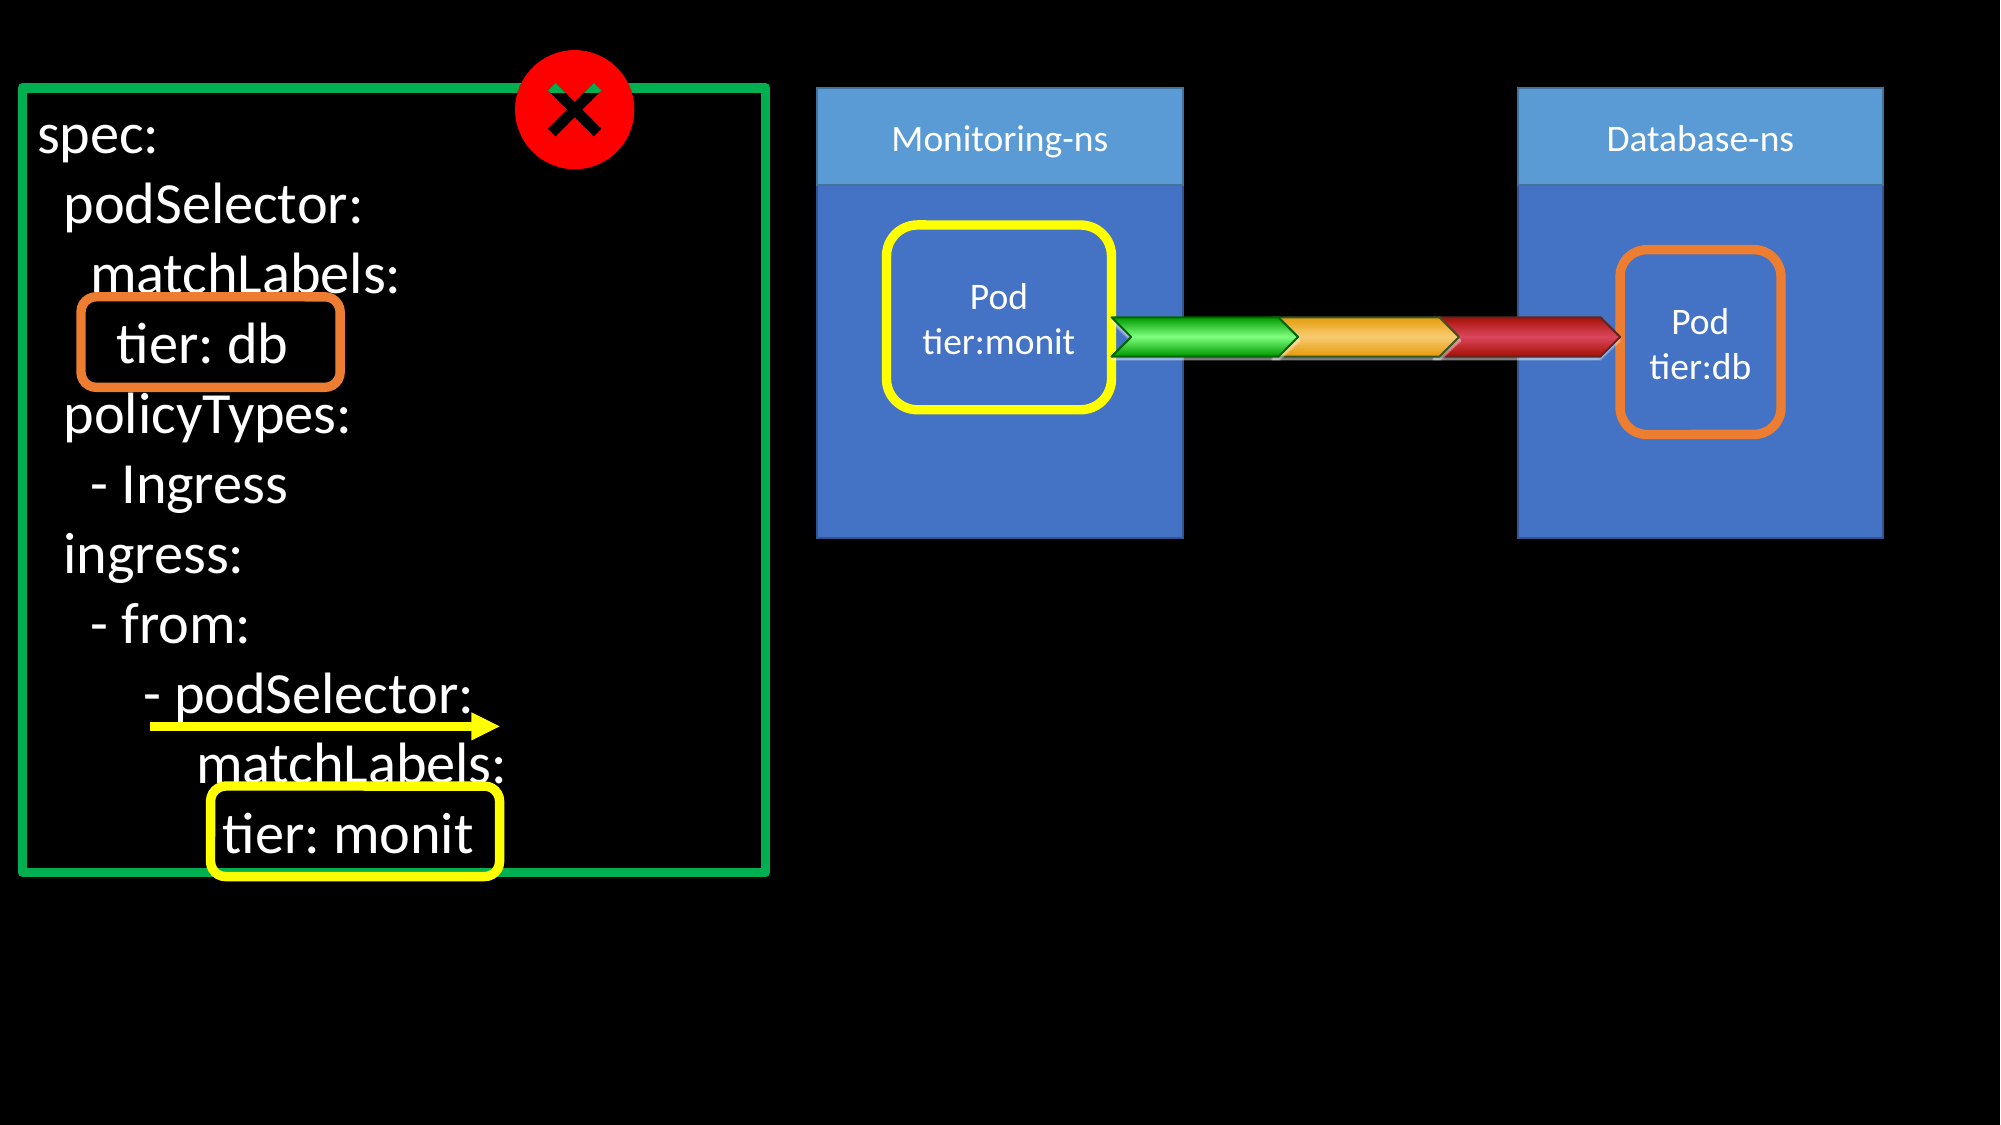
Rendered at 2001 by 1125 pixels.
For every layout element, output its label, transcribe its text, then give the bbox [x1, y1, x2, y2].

text_box [209, 784, 501, 878]
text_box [1111, 317, 1621, 357]
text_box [1517, 87, 1884, 538]
text_box spec: podSelector: matchLabels: tier: db policyTypes: - Ingress ingress: - from: - podSelector: matchLabels: tier: monit [22, 87, 766, 873]
text_box [79, 295, 342, 389]
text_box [817, 87, 1183, 538]
picture [499, 34, 650, 185]
